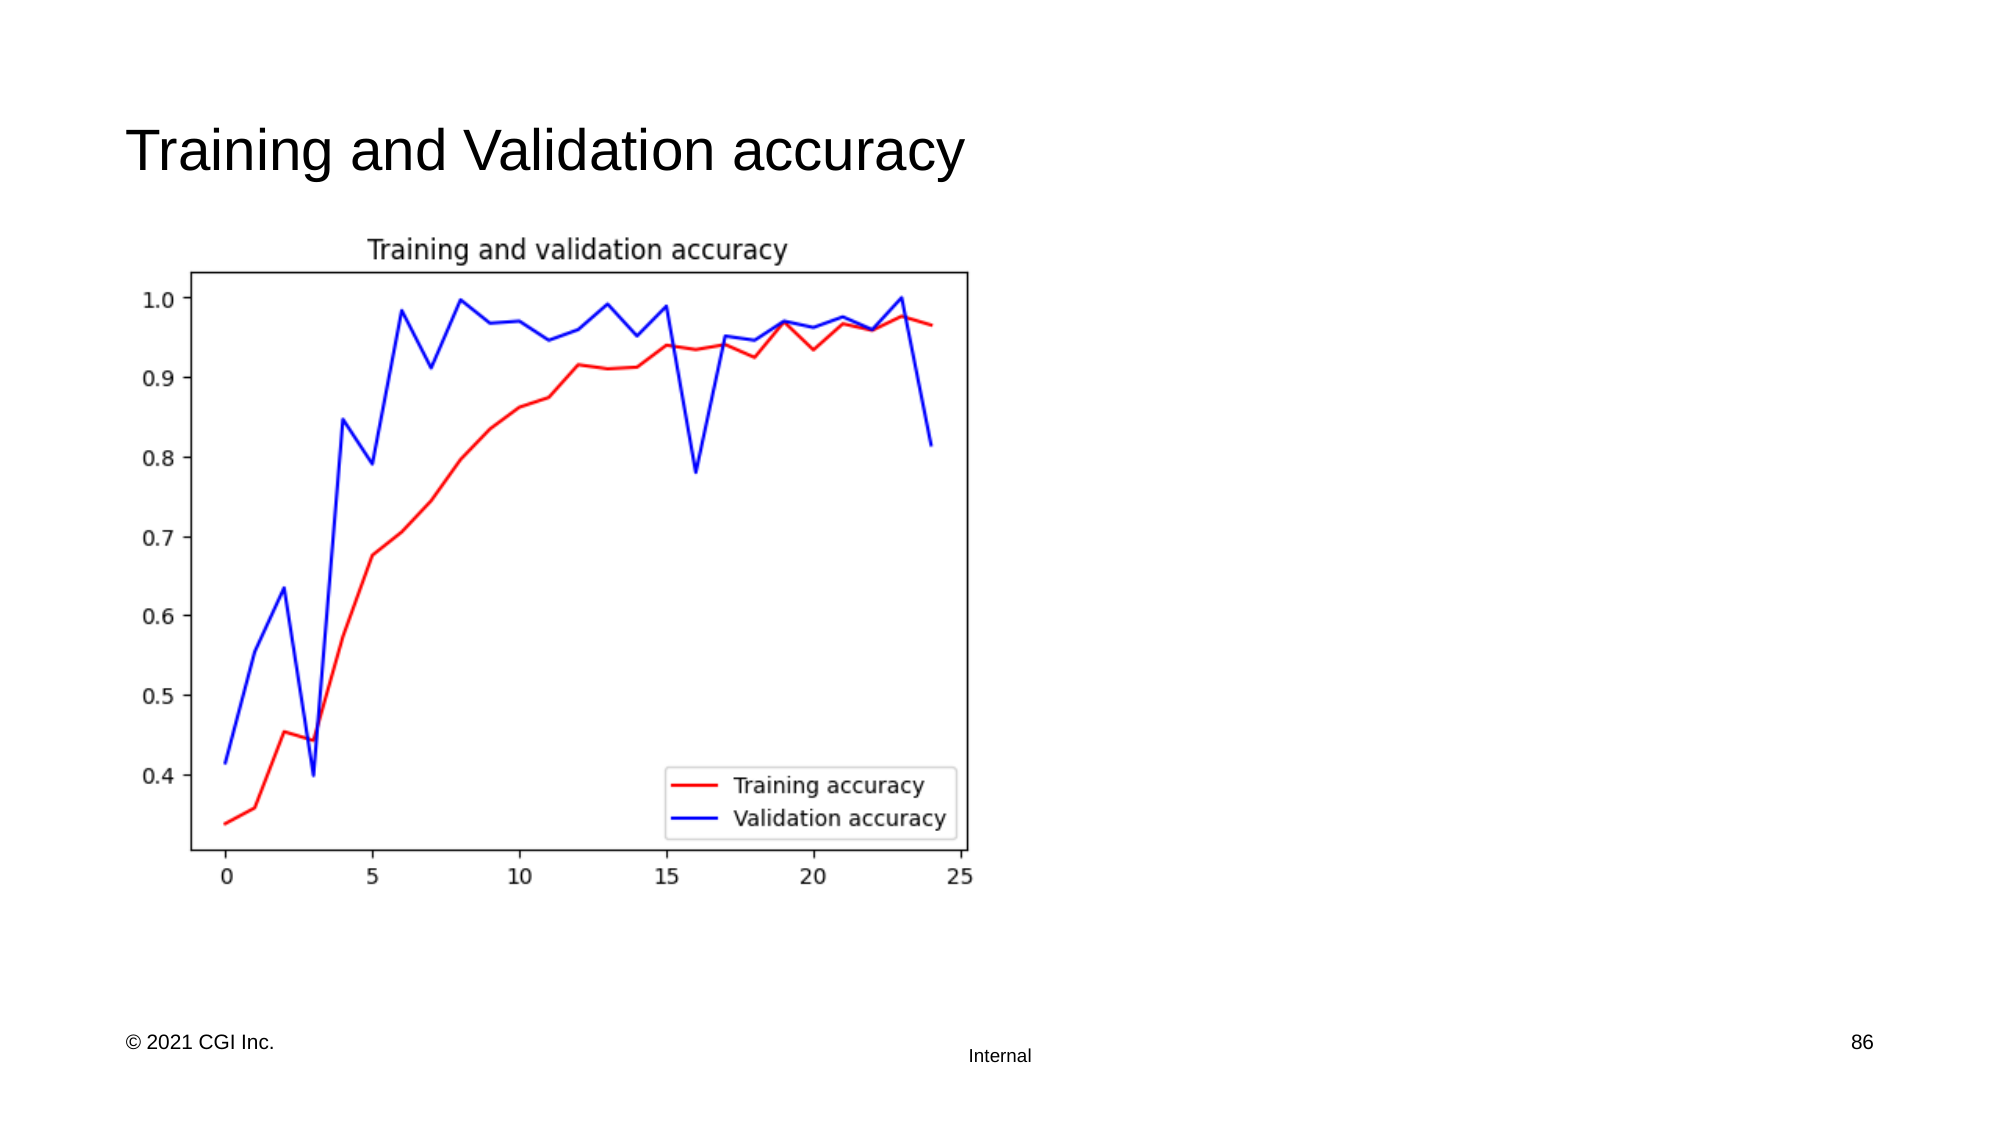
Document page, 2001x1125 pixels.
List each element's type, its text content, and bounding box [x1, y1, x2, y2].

title Training and Validation accuracy [125, 112, 1877, 200]
picture [125, 222, 989, 903]
slide_number 86 [1831, 1027, 1875, 1056]
